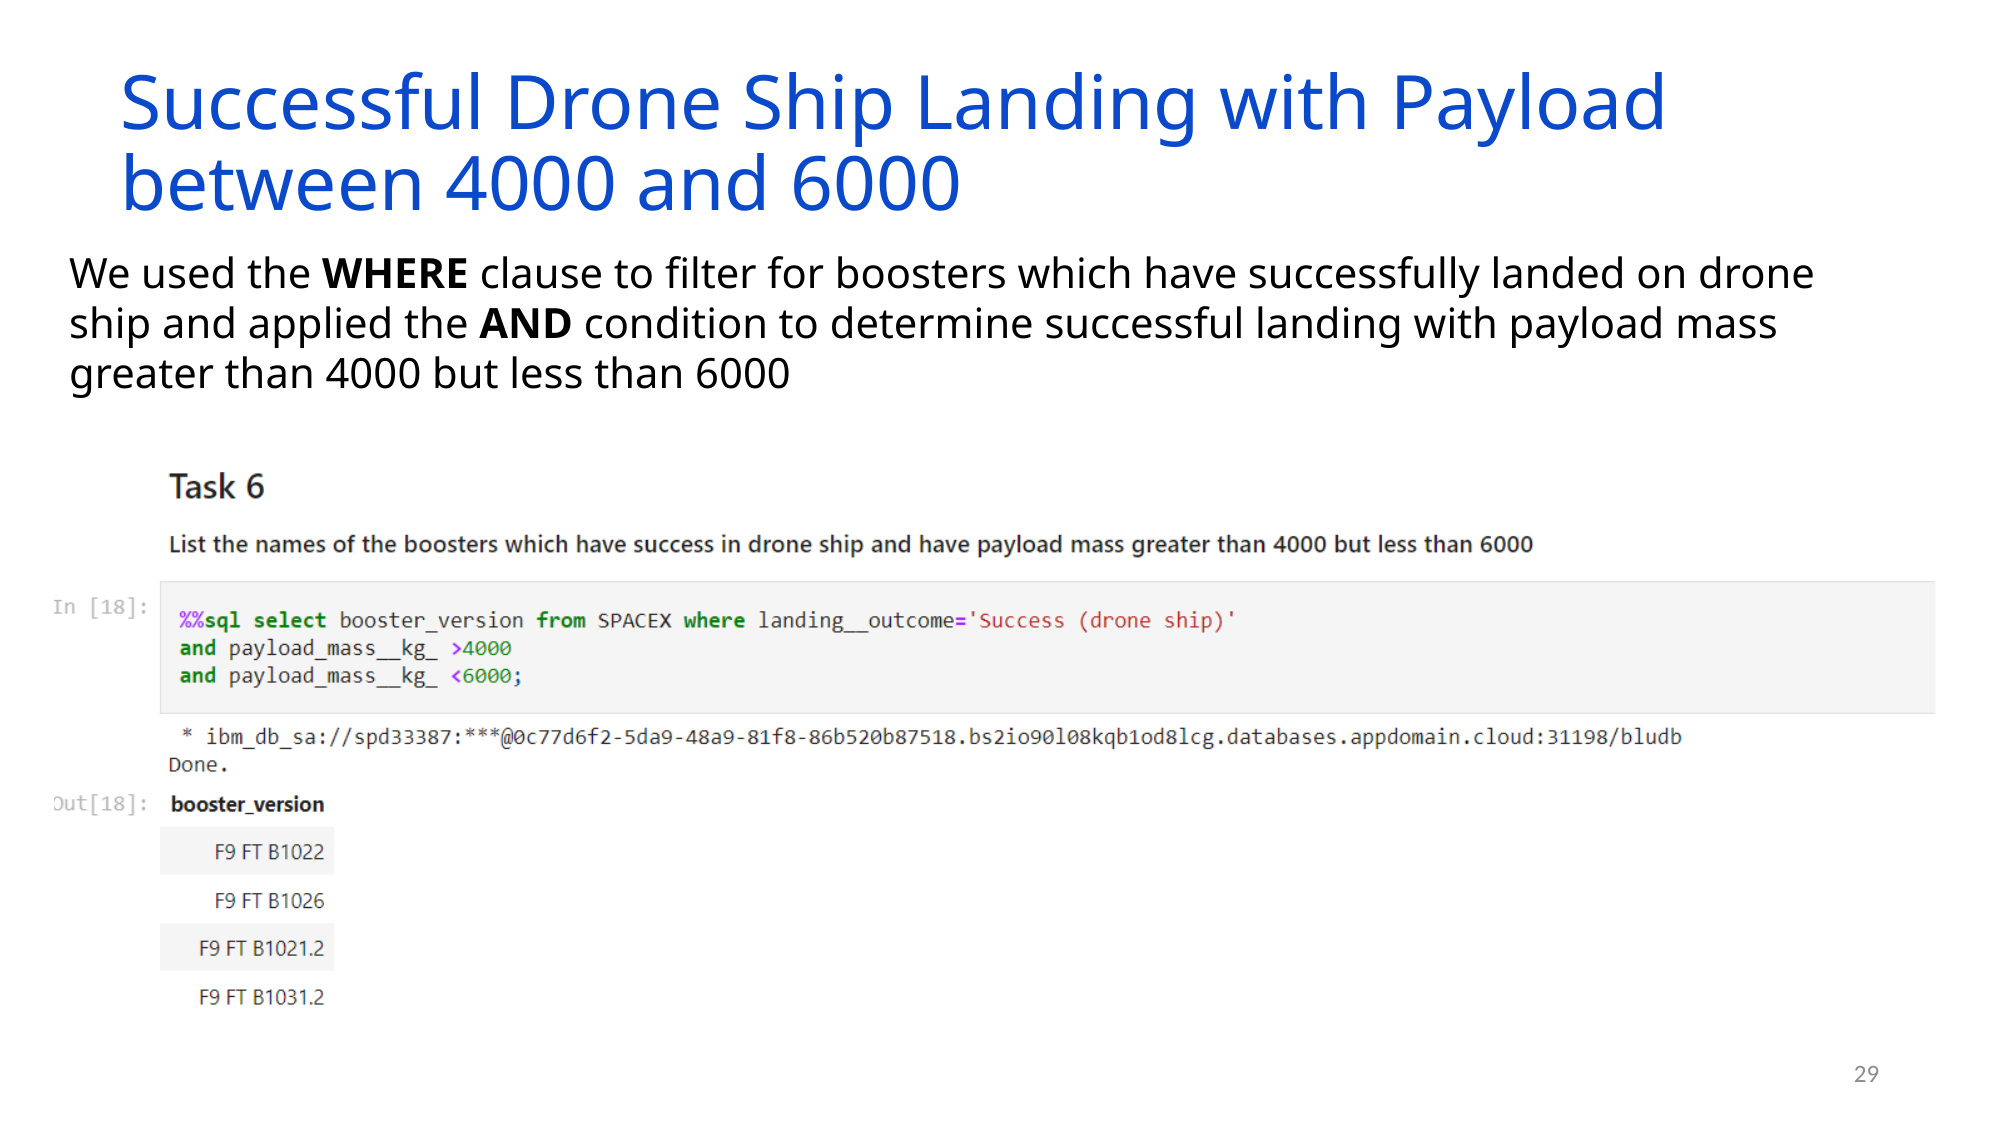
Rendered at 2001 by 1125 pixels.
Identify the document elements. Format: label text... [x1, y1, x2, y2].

slide_number 29 [1444, 1045, 1895, 1103]
list We used the WHERE clause to filter for boosters which have successfully landed on drone ship and applied the AND condition to determine successful landing with payload mass greater than 4000 but less than 6000 [54, 239, 1895, 409]
picture [54, 435, 1936, 1045]
text_box Successful Drone Ship Landing with Payload between 4000 and 6000 [105, 52, 1895, 239]
